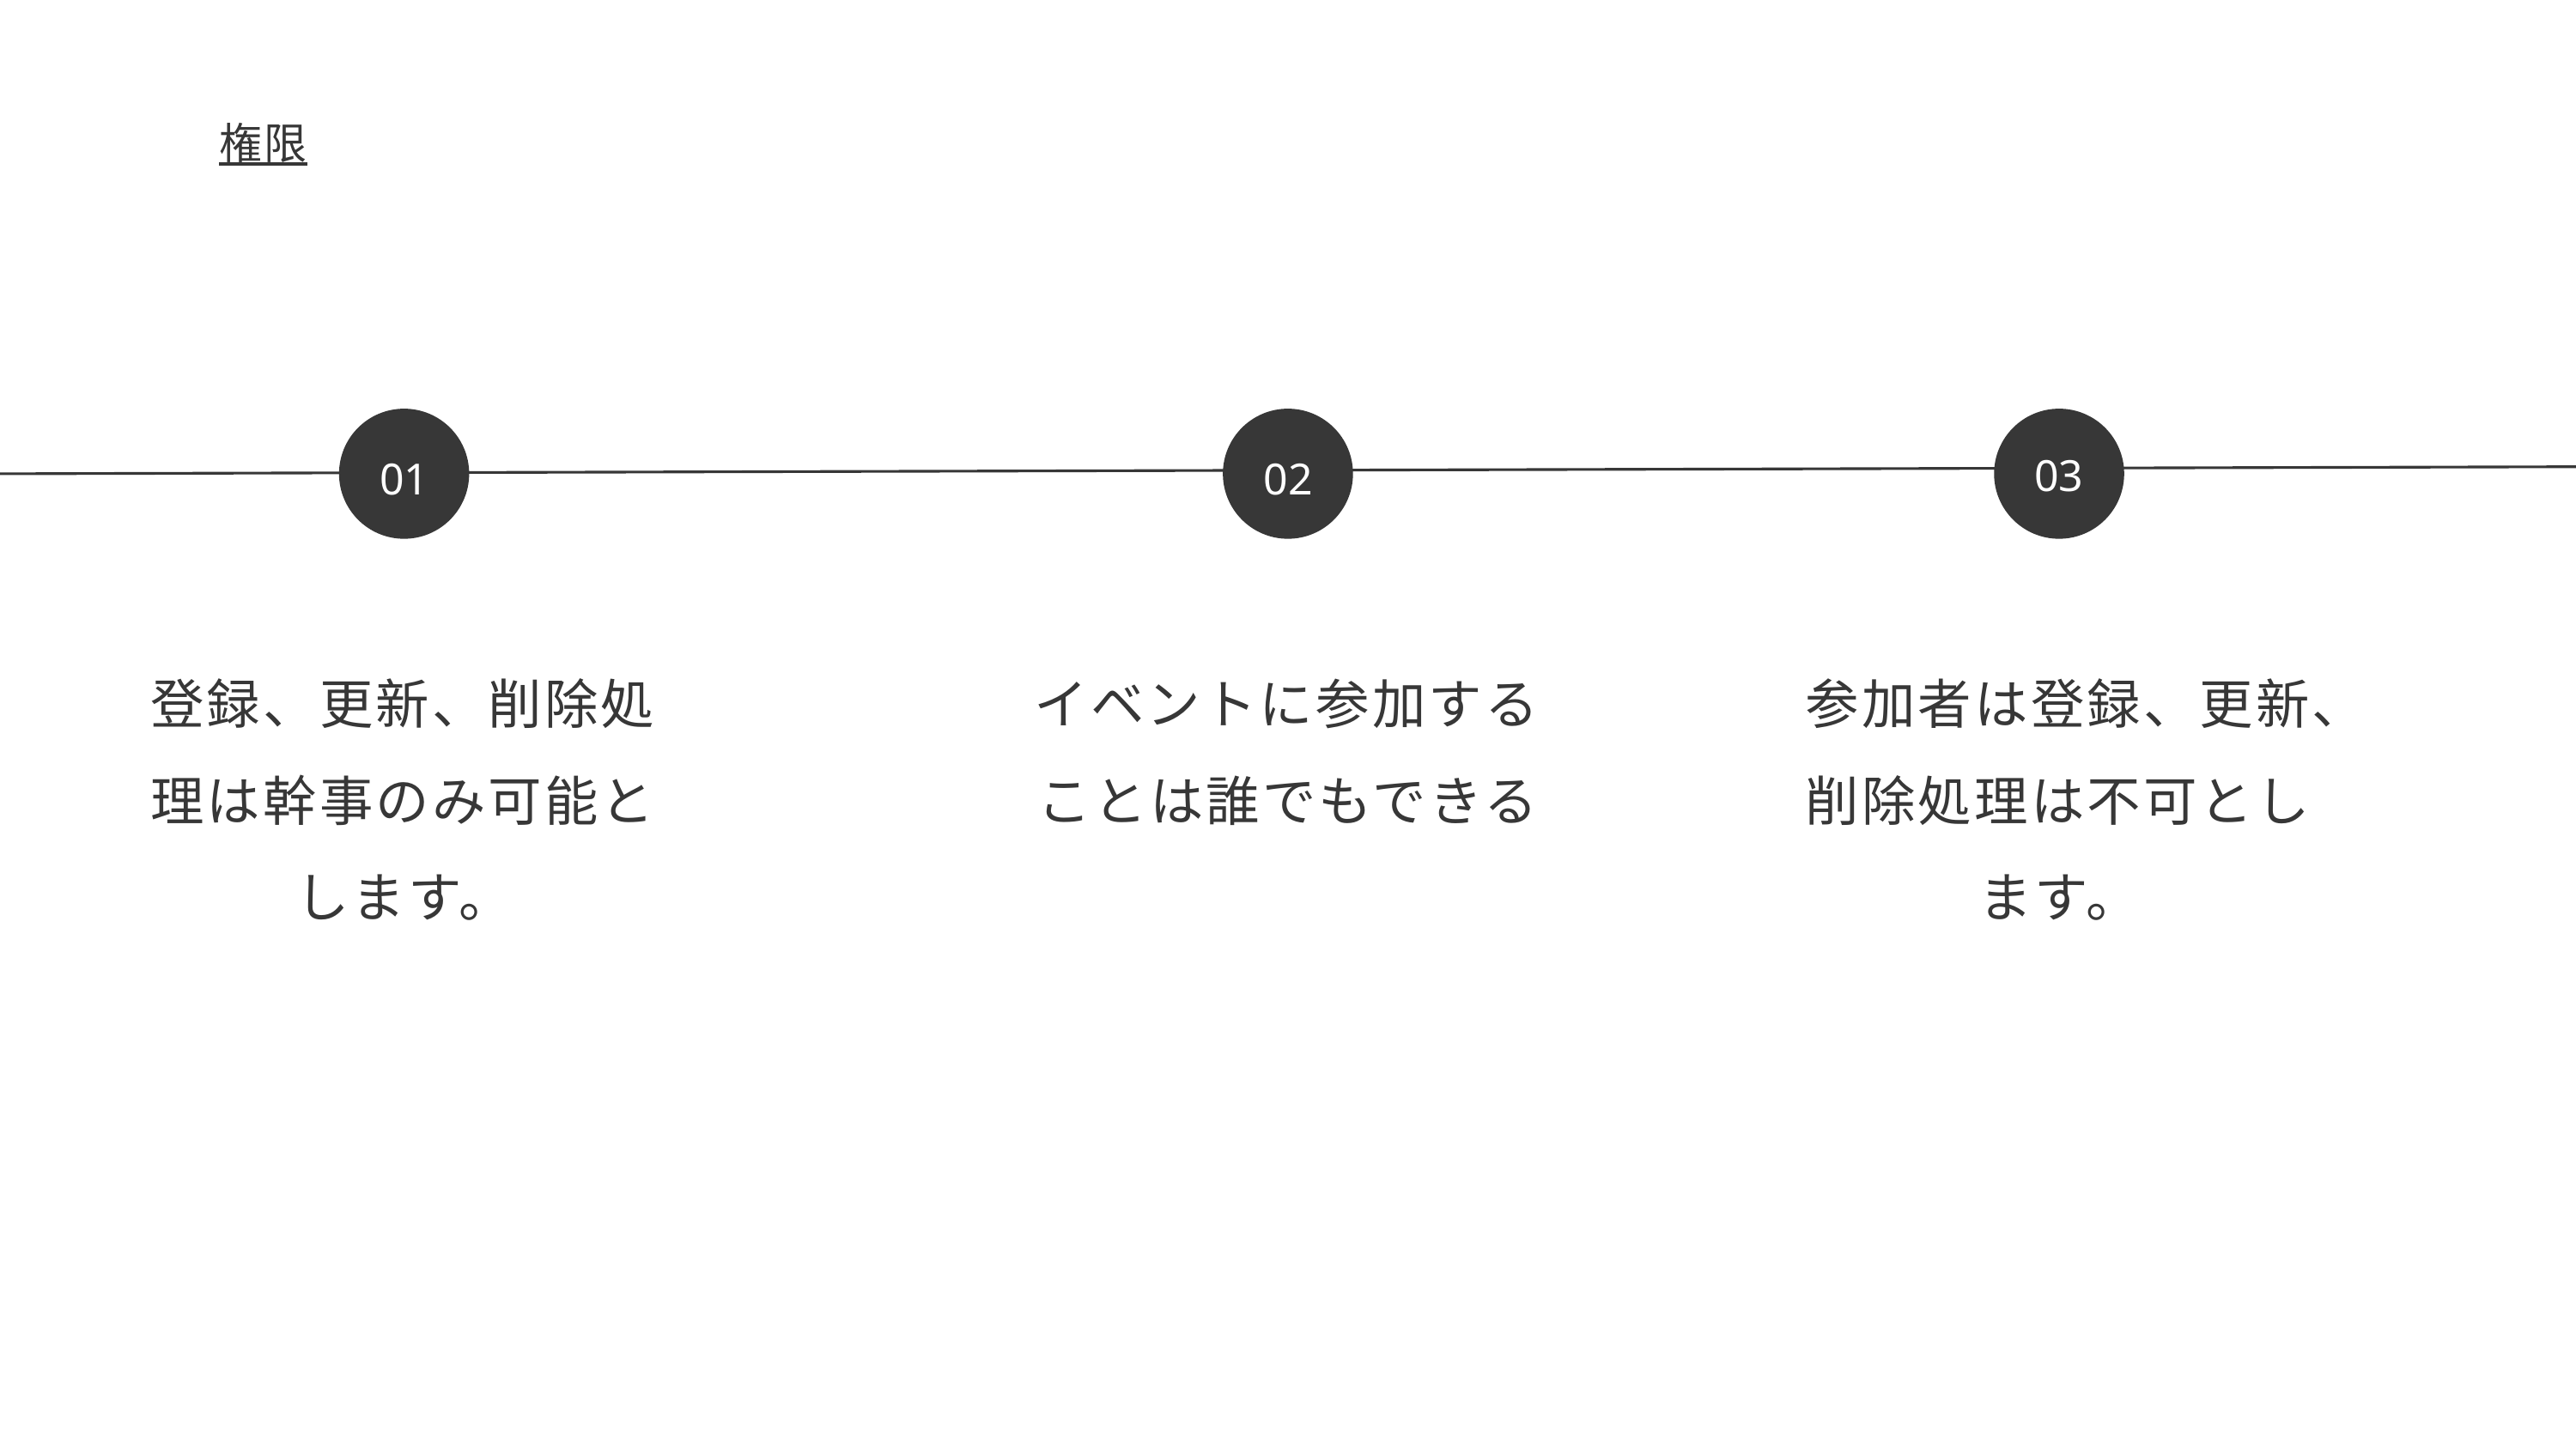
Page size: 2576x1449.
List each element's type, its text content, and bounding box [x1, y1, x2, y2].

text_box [1222, 408, 1353, 539]
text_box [338, 408, 470, 539]
text_box イベントに参加することは誰でもできる [1029, 638, 1547, 832]
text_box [1994, 408, 2125, 539]
text_box 権限 [218, 99, 313, 168]
text_box 登録、更新、削除処理は幹事のみ可能とします。 [144, 638, 664, 929]
text_box 参加者は登録、更新、削除処理は不可とします。 [1800, 638, 2319, 929]
